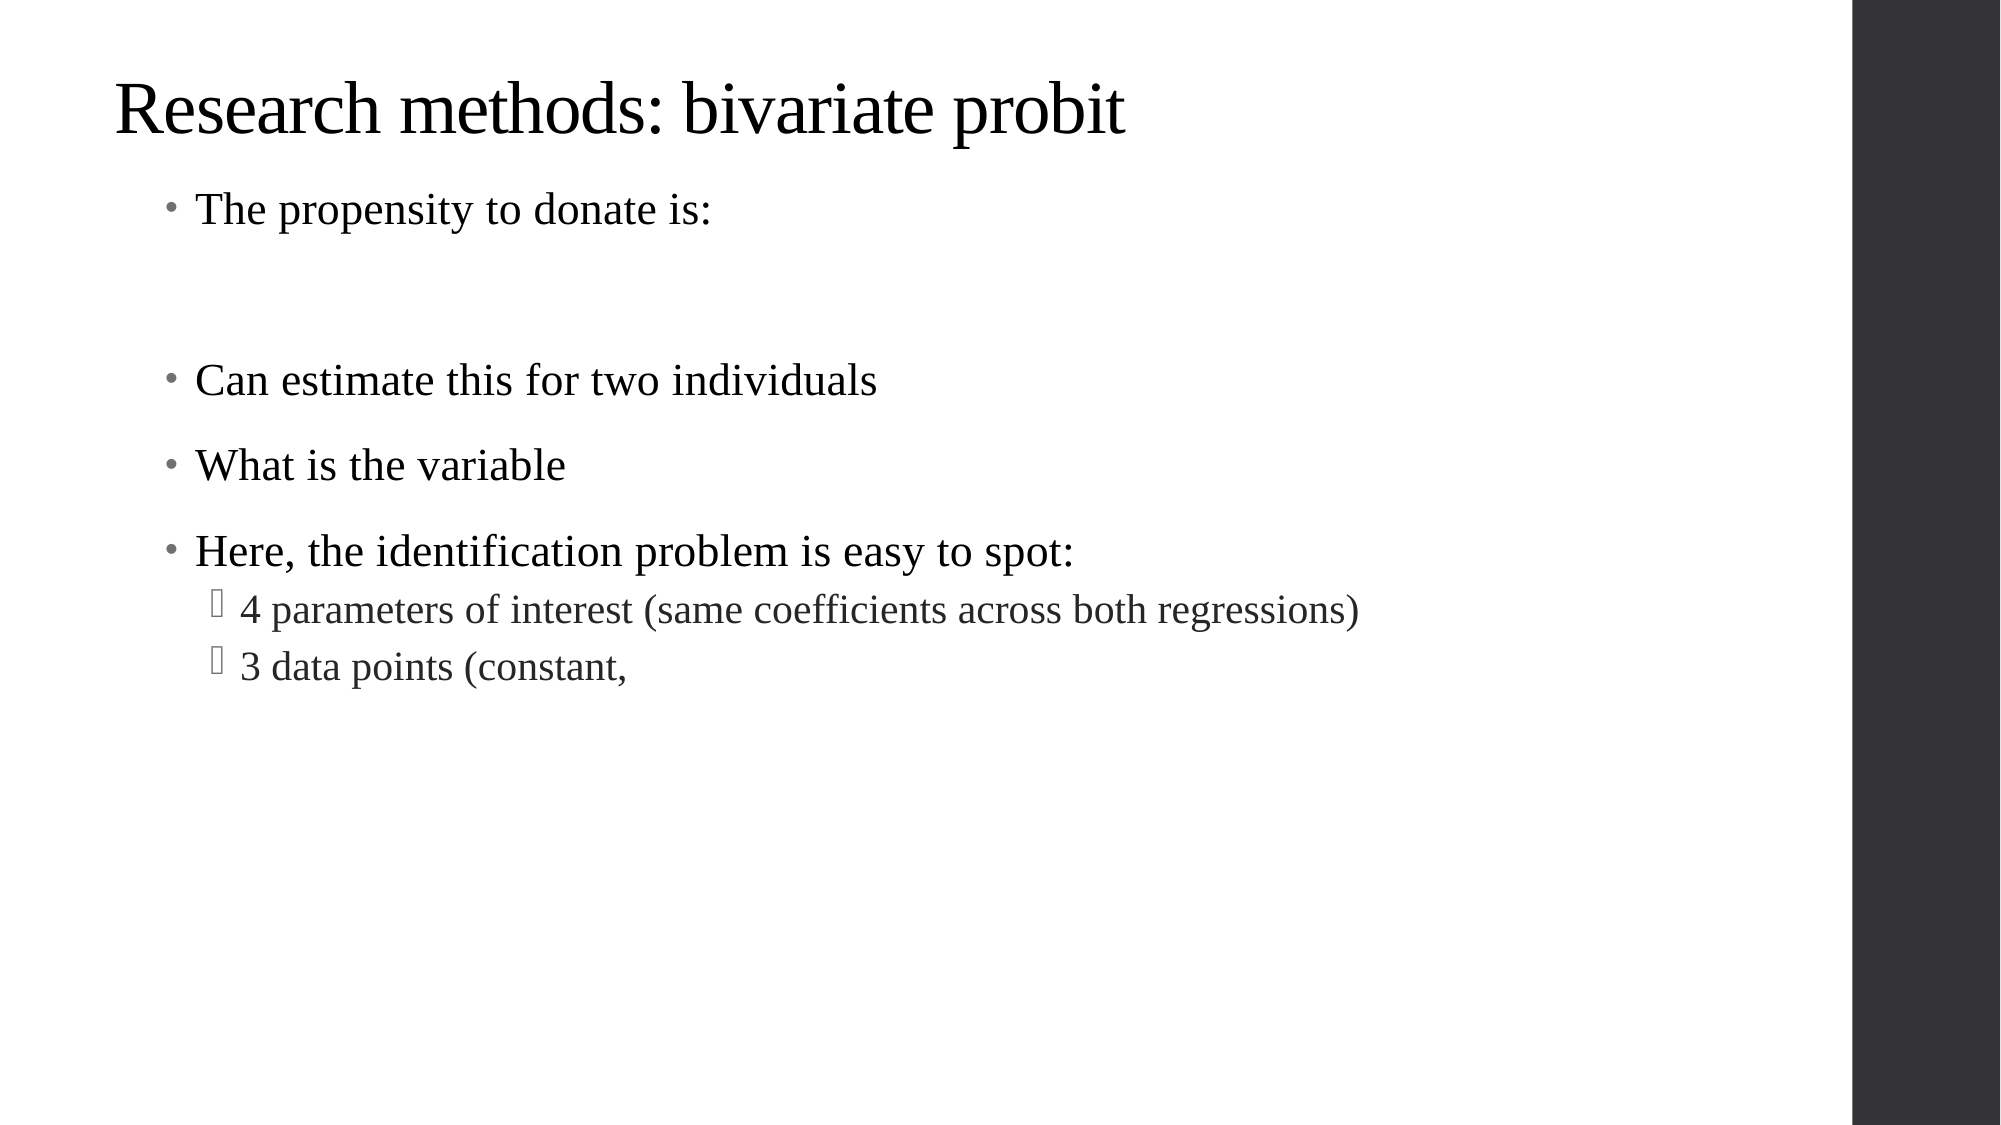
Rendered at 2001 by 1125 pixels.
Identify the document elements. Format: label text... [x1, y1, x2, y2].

title Research methods: bivariate probit [99, 55, 1813, 158]
